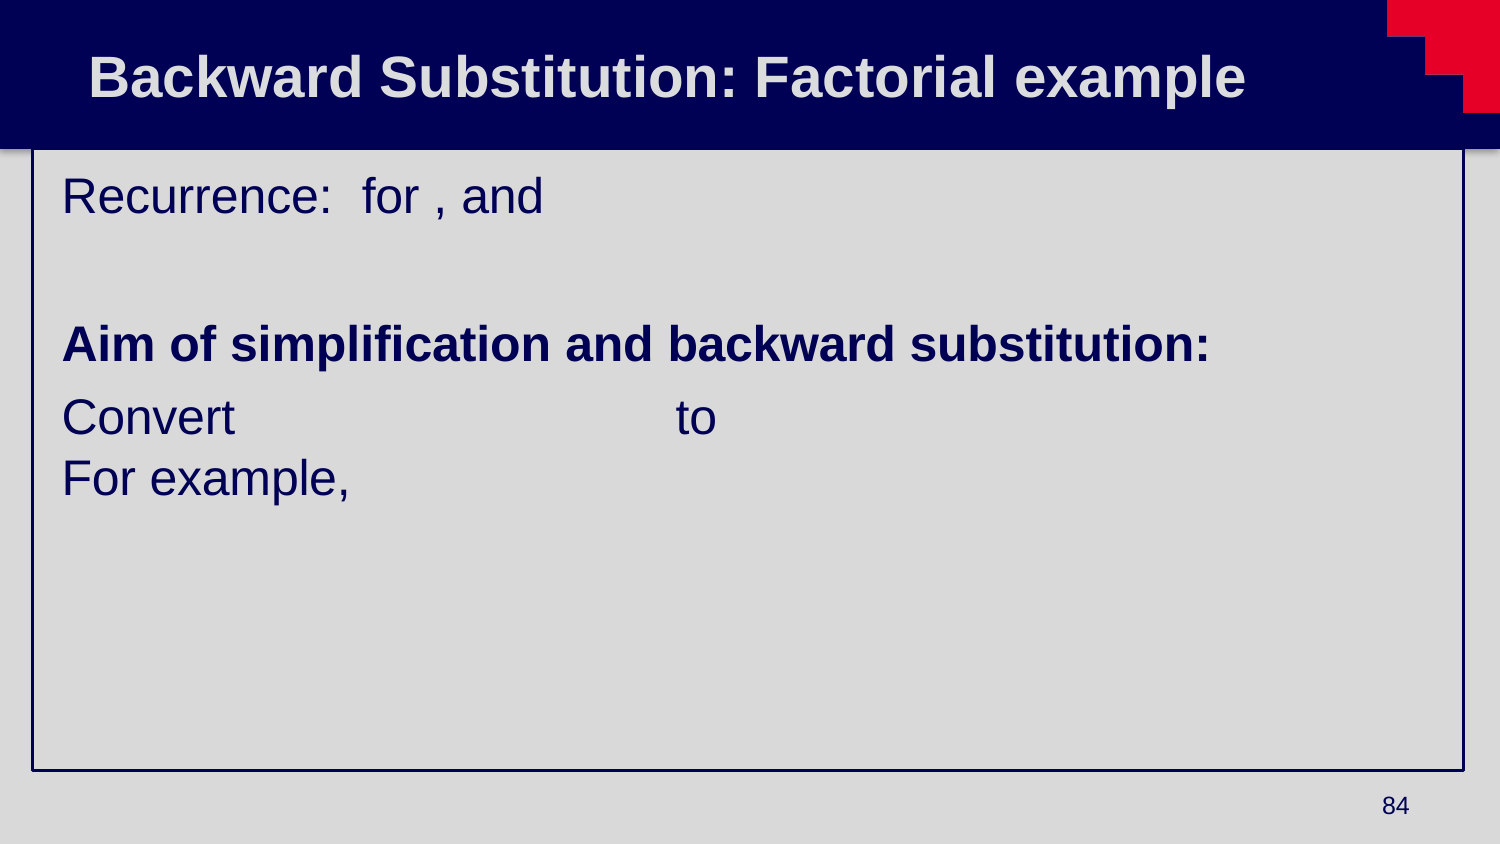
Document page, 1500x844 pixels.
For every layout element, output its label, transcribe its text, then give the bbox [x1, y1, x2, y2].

title Backward Substitution: Factorial example [0, 0, 1356, 150]
picture [1387, 0, 1500, 113]
slide_number 84 [1074, 782, 1425, 827]
